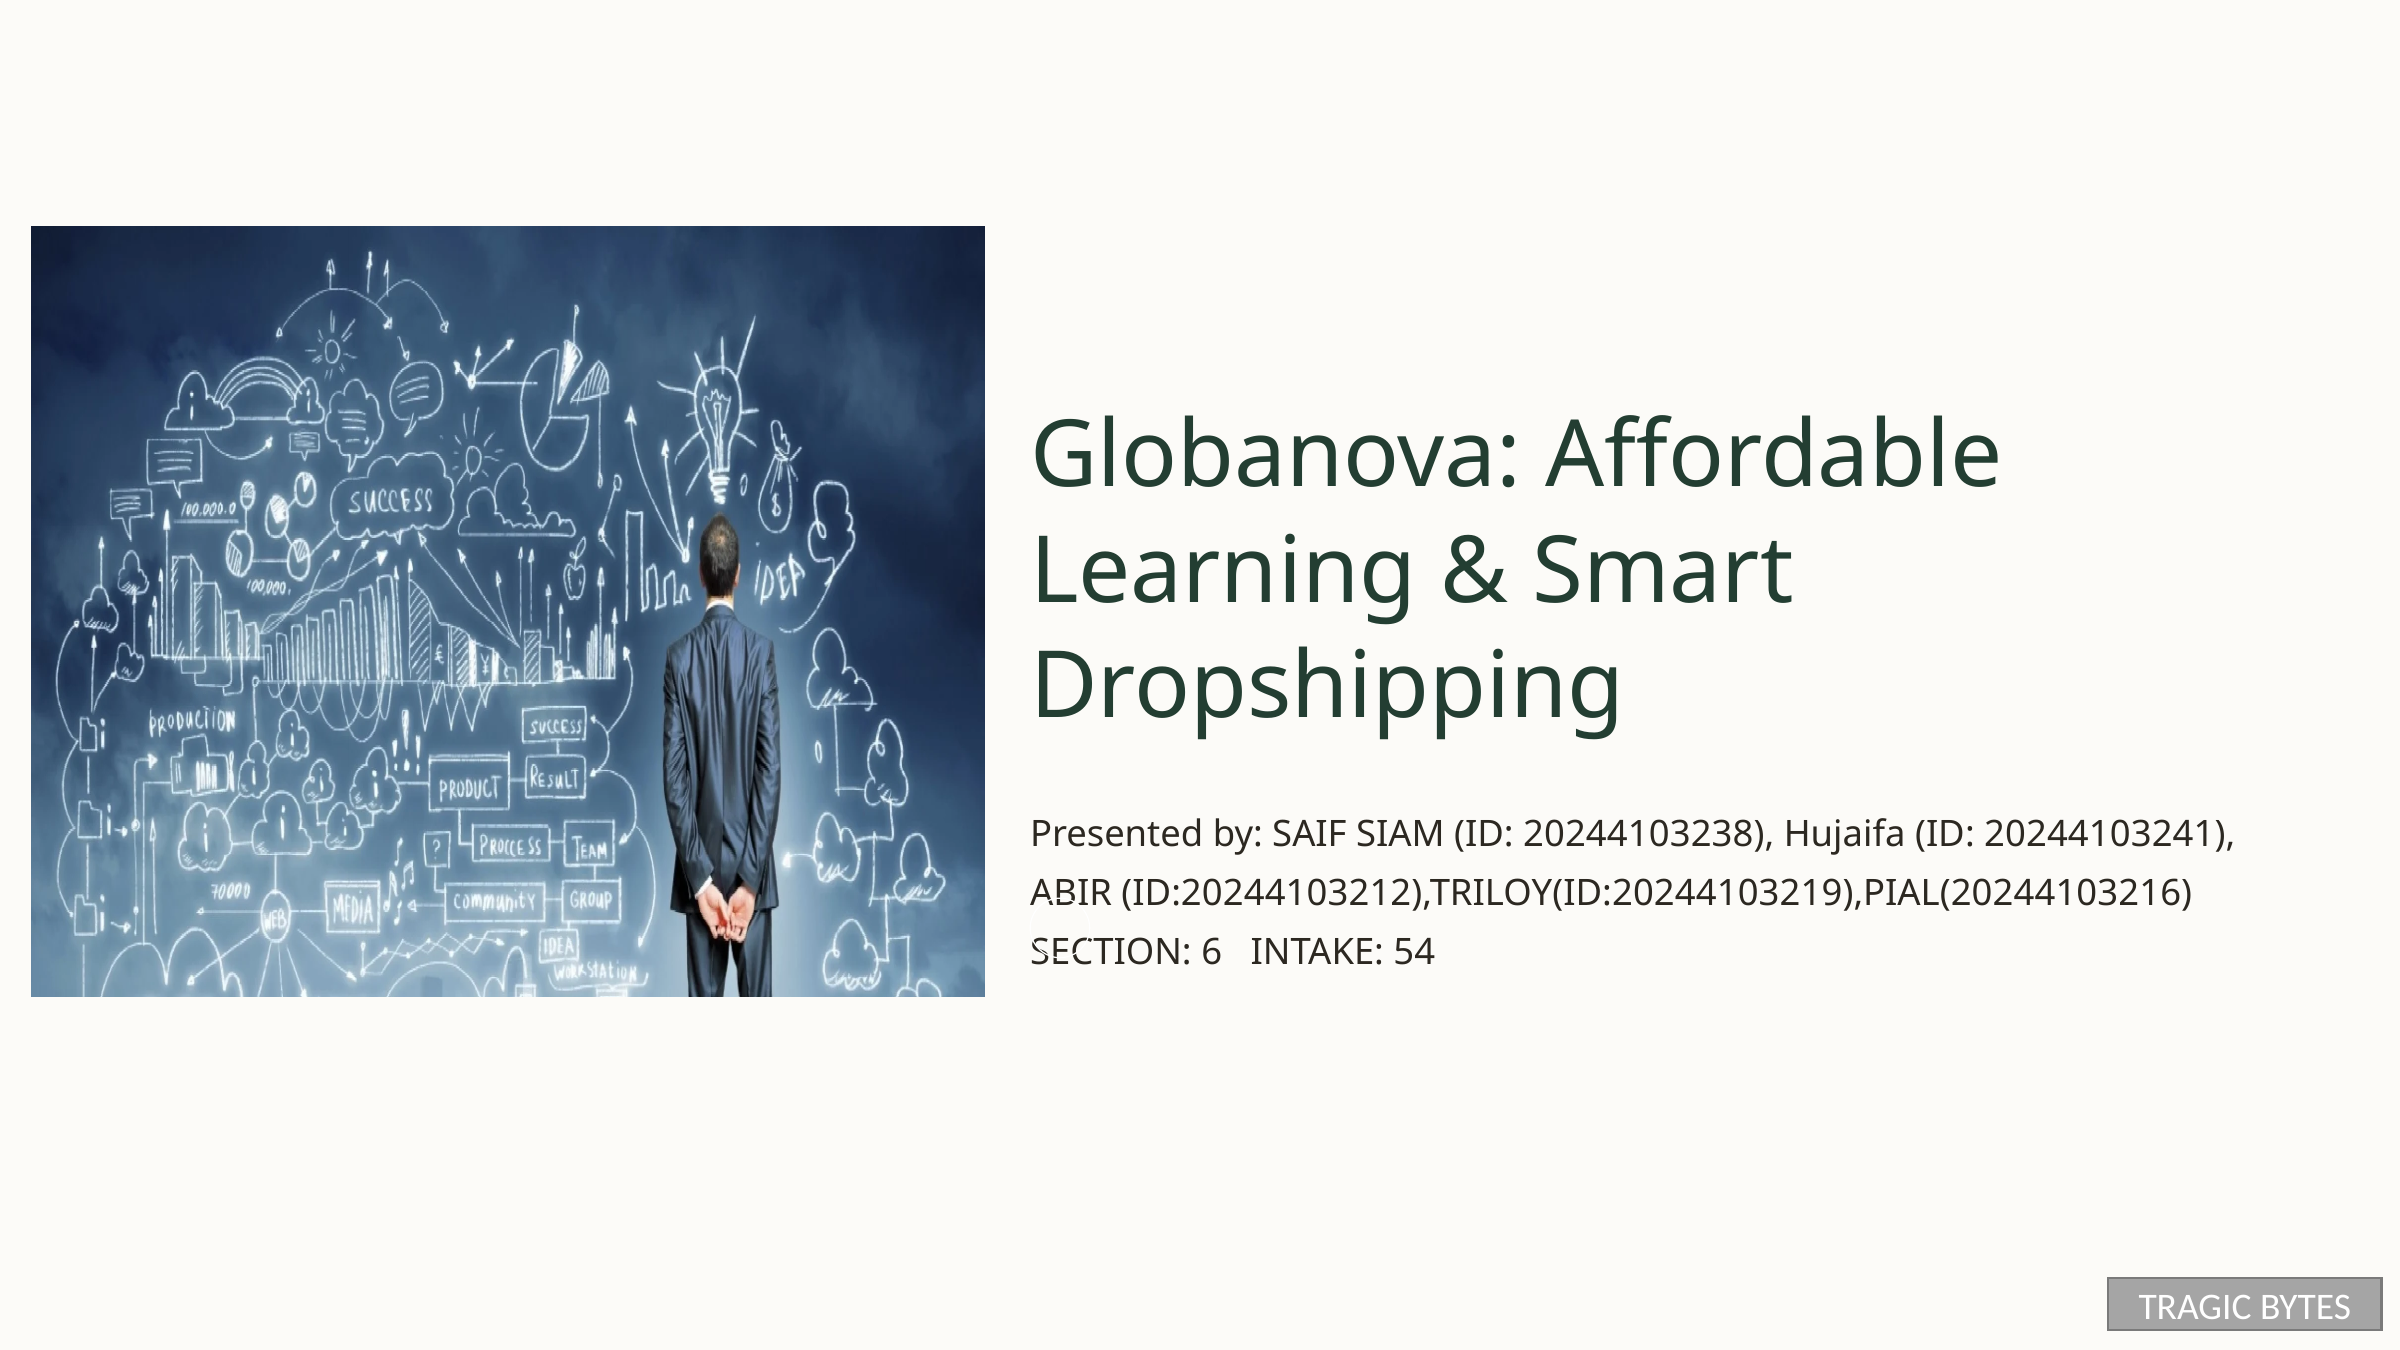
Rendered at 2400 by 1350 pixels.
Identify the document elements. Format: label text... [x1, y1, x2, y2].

text_box TRAGIC BYTES [2107, 1277, 2383, 1331]
picture [2106, 1271, 2389, 1339]
text_box Presented by: SAIF SIAM (ID: 20244103238), Hujaifa (ID: 20244103241), ABIR (ID:20244103212),TRILOY(ID:20244103219),PIAL(20244103216) SECTION: 6 INTAKE: 54 [1030, 793, 2270, 854]
text_box Globanova: Affordable Learning & Smart Dropshipping [1030, 389, 2270, 739]
picture [31, 226, 985, 997]
text_box [1030, 898, 1090, 958]
text_box [1108, 895, 1410, 961]
